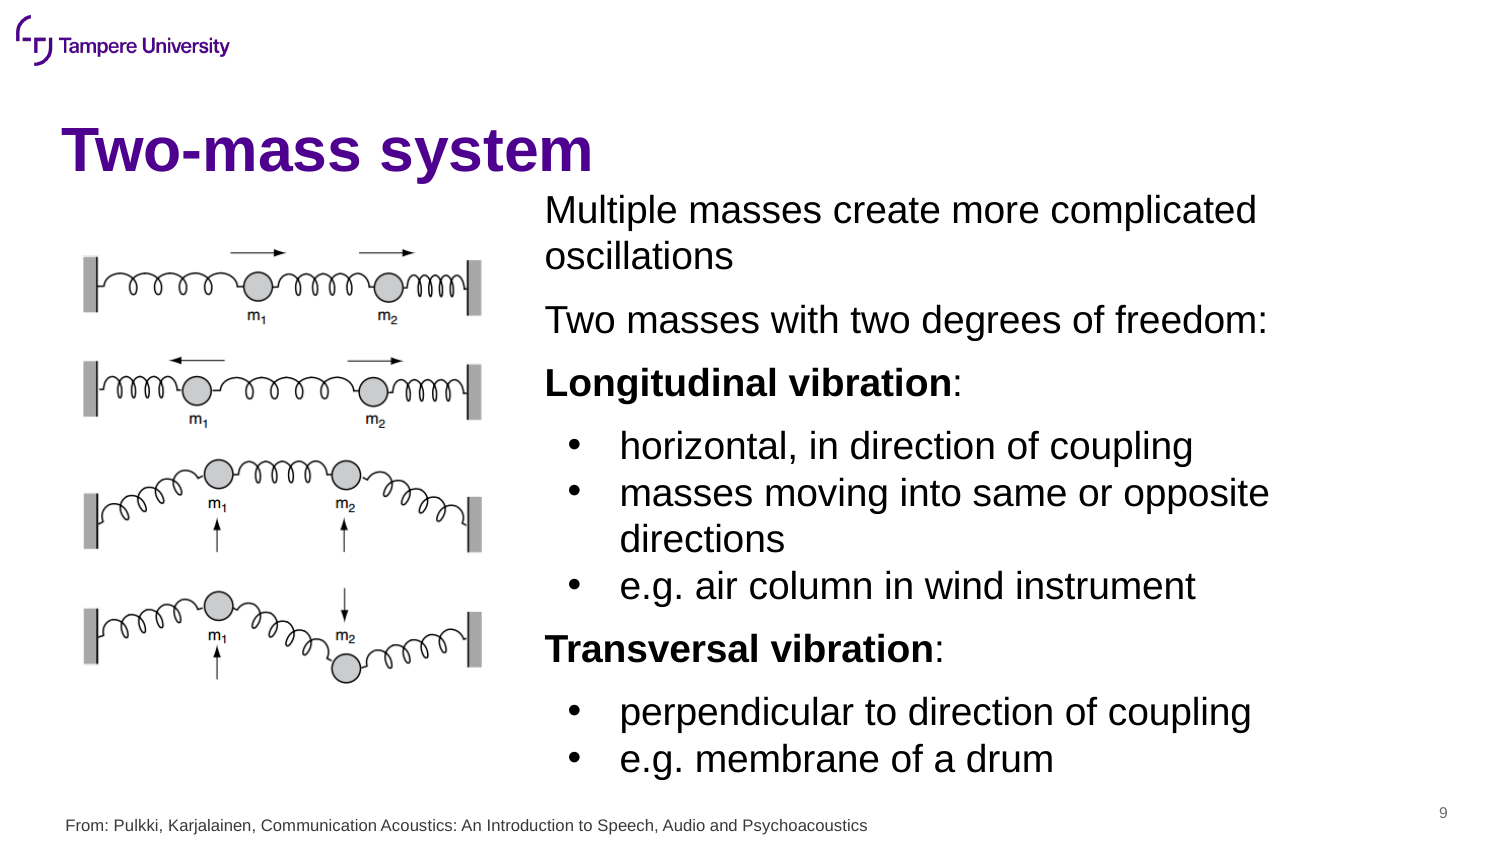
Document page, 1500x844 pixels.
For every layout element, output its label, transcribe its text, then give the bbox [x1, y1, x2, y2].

text_box Two-mass system [50, 112, 1345, 192]
list Multiple masses create more complicated oscillations Two masses with two degrees of freedom: Longitudinal vibration: horizontal, in direction of coupling masses moving into same or opposite directions e.g. air column in wind instrument Transversal vibration: perpendicular to direction of coupling e.g. membrane of a drum [533, 178, 1382, 799]
slide_number 9 [1439, 798, 1486, 830]
picture [79, 245, 497, 689]
text_box From: Pulkki, Karjalainen, Communication Acoustics: An Introduction to Speech, Audio and Psychoacoustics [50, 800, 929, 844]
picture [15, 14, 230, 66]
